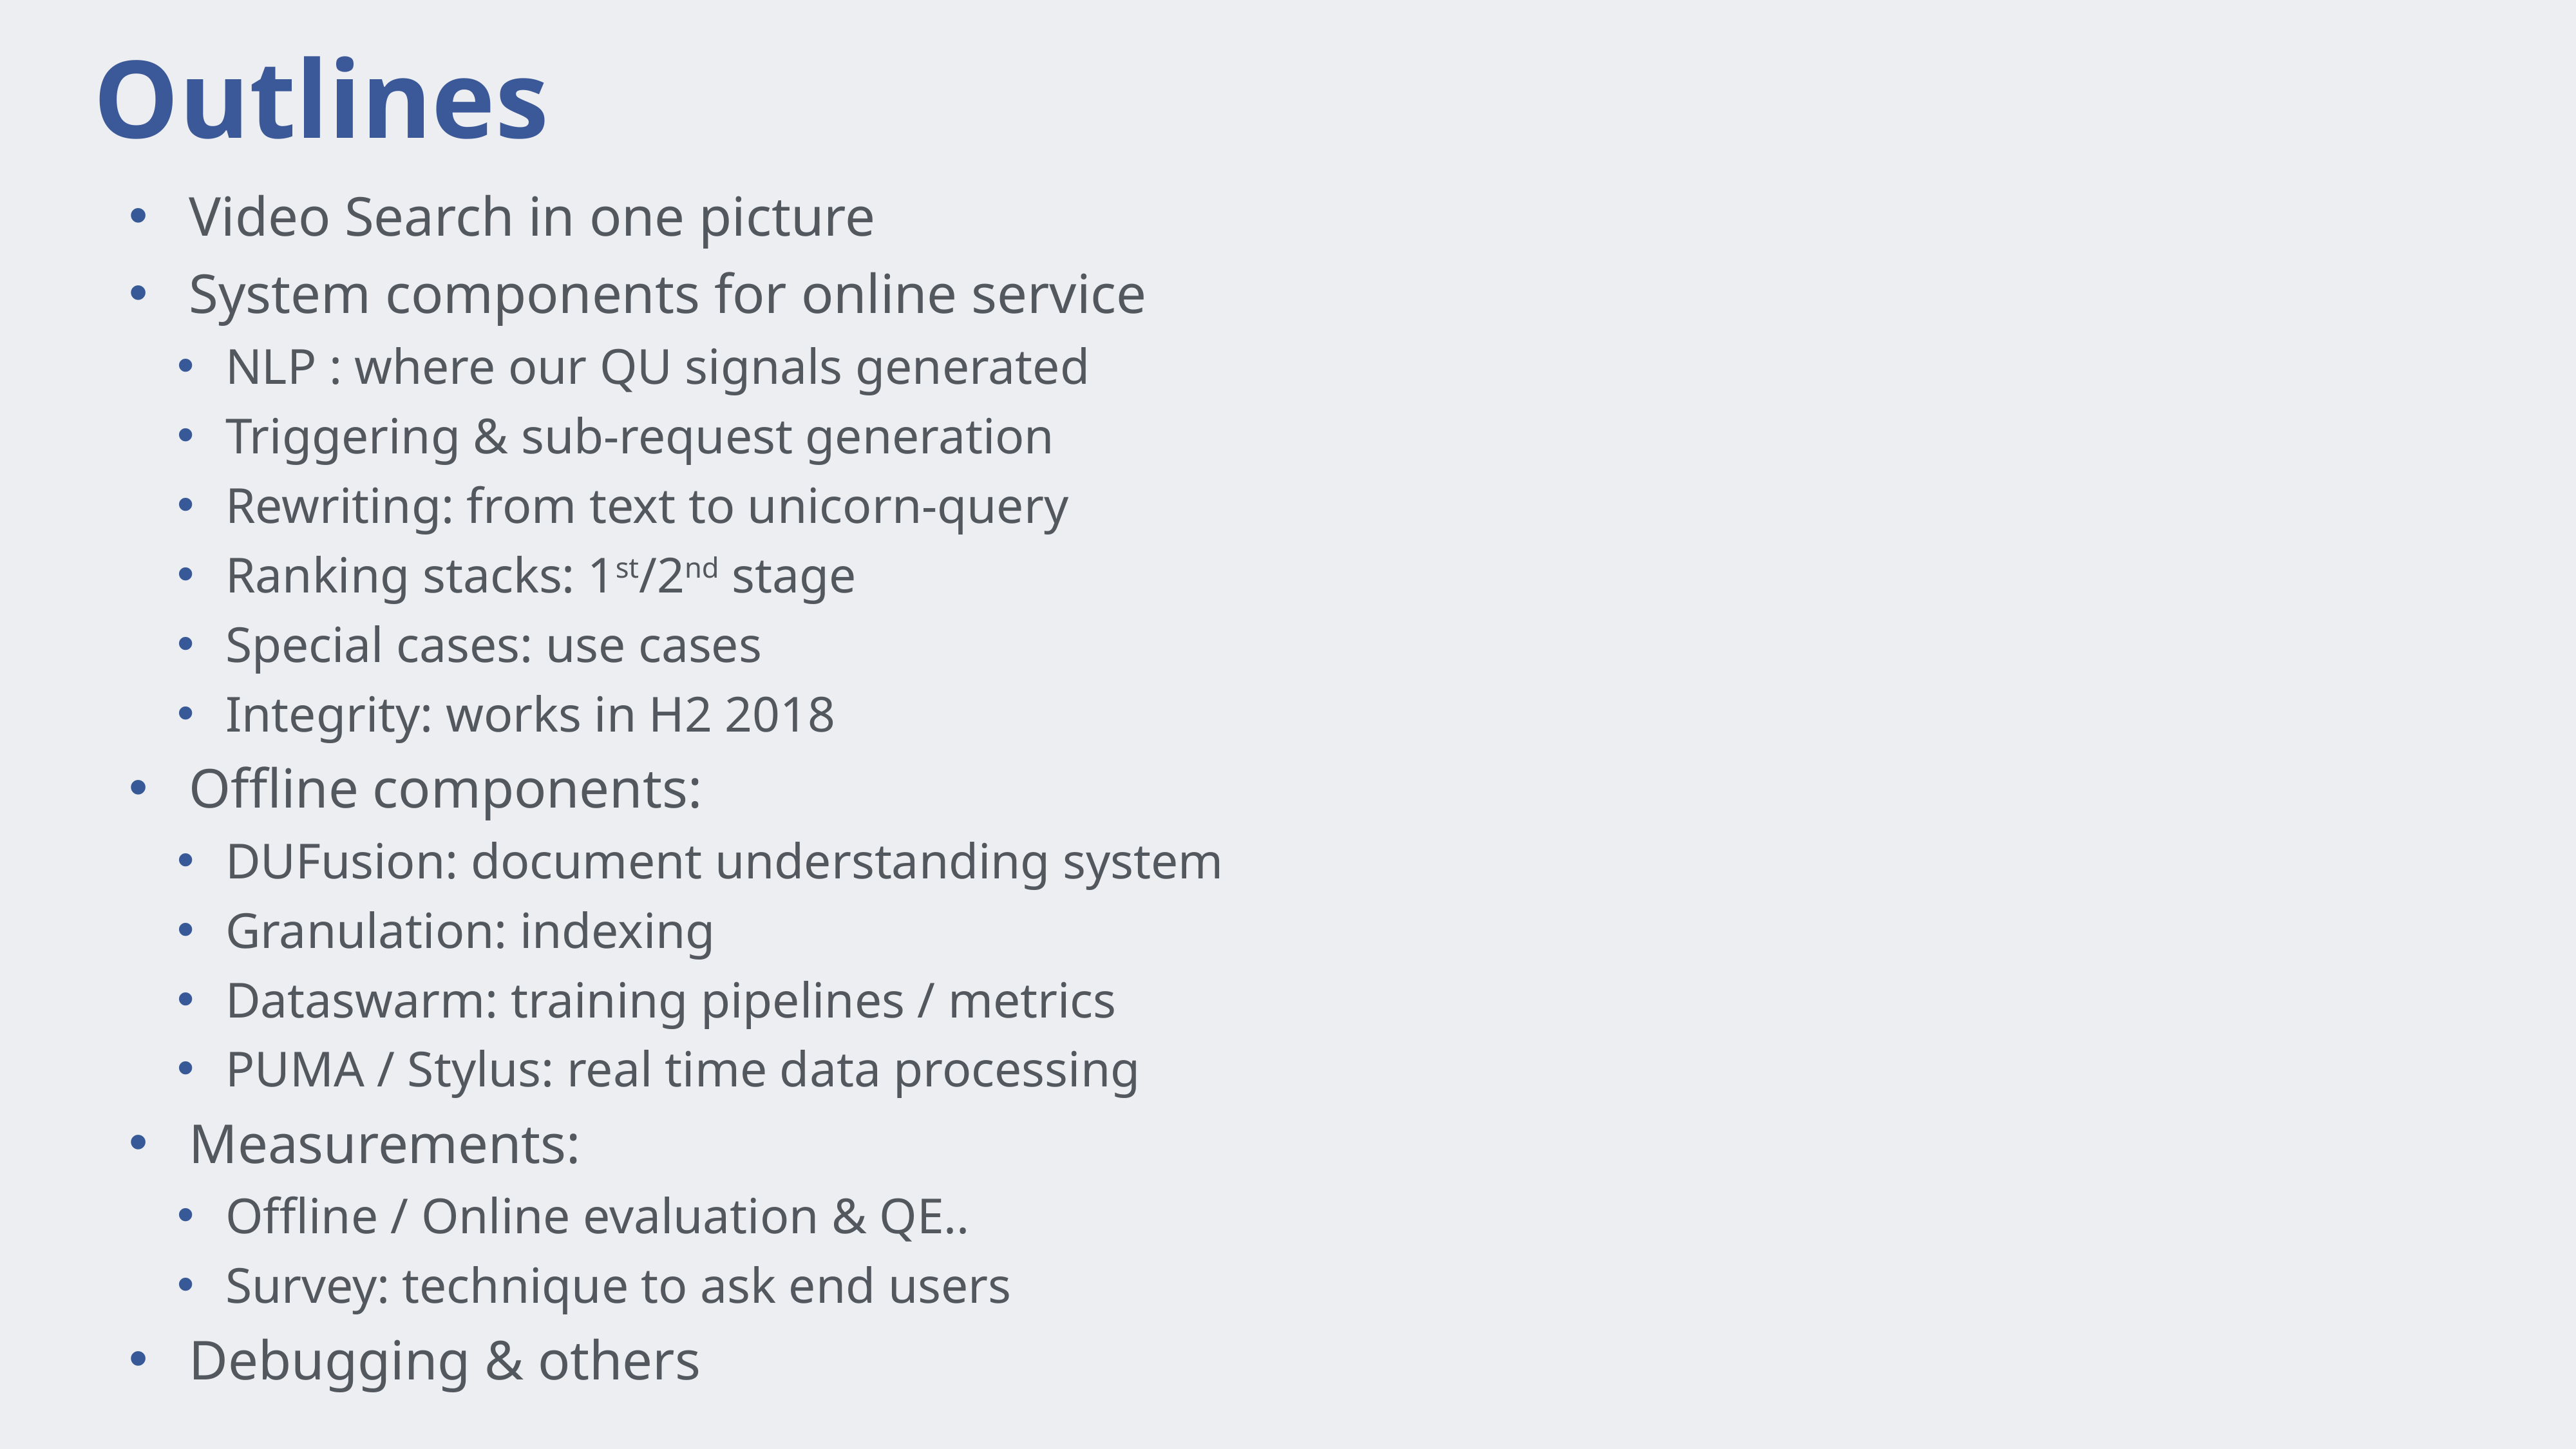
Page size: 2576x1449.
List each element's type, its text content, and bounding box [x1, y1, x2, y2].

list Video Search in one picture System components for online service NLP : where our QU signals generated Triggering & sub-request generation Rewriting: from text to unicorn-query Ranking stacks: 1st/2nd stage Special cases: use cases Integrity: works in H2 2018 Offline components: DUFusion: document understanding system Granulation: indexing Dataswarm: training pipelines / metrics PUMA / Stylus: real time data processing Measurements: Offline / Online evaluation & QE.. Survey: technique to ask end users Debugging & others [129, 169, 2383, 1388]
title Outlines [93, 31, 2348, 200]
